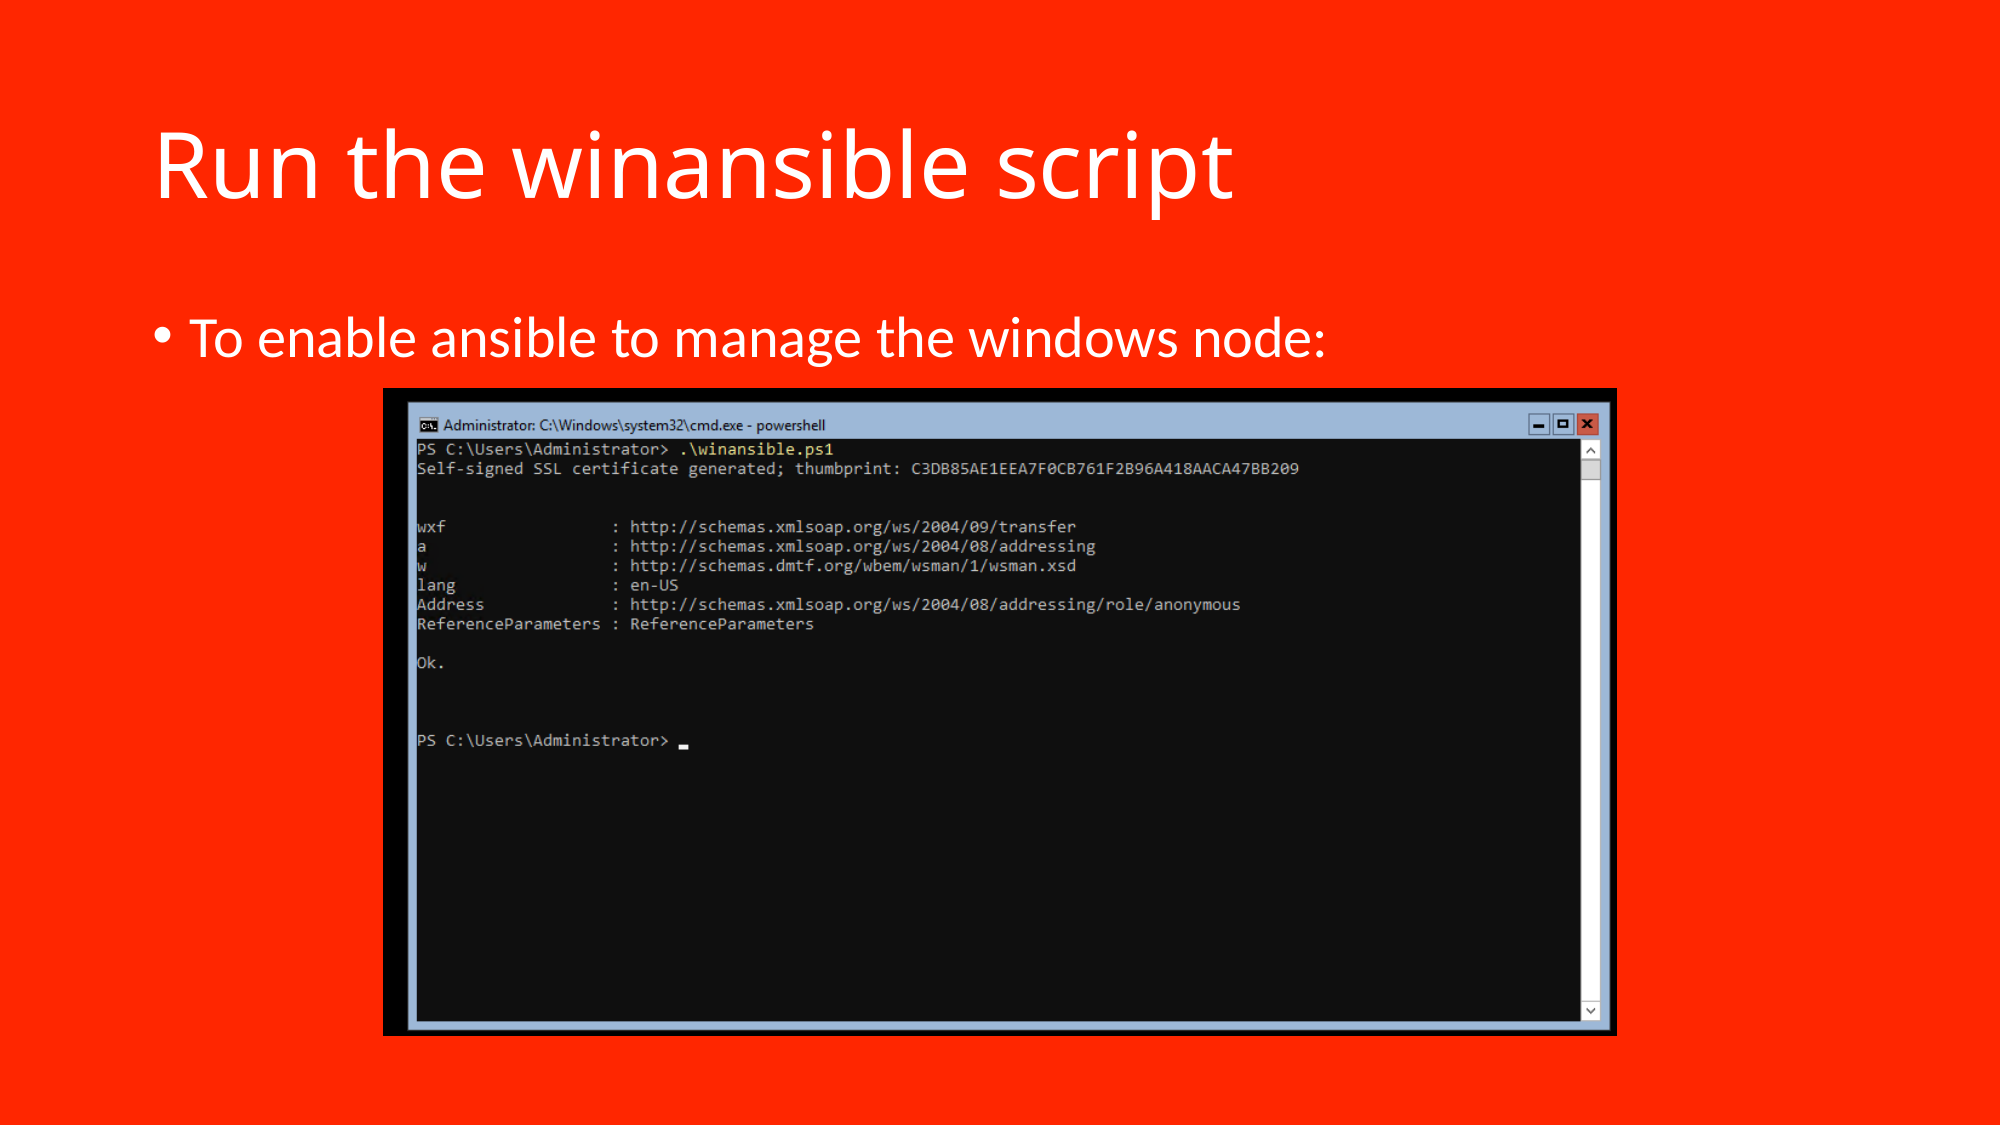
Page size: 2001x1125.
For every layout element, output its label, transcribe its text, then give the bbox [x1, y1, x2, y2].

picture [383, 388, 1617, 1036]
list To enable ansible to manage the windows node: [137, 299, 1863, 1014]
title Run the winansible script [137, 59, 1863, 278]
